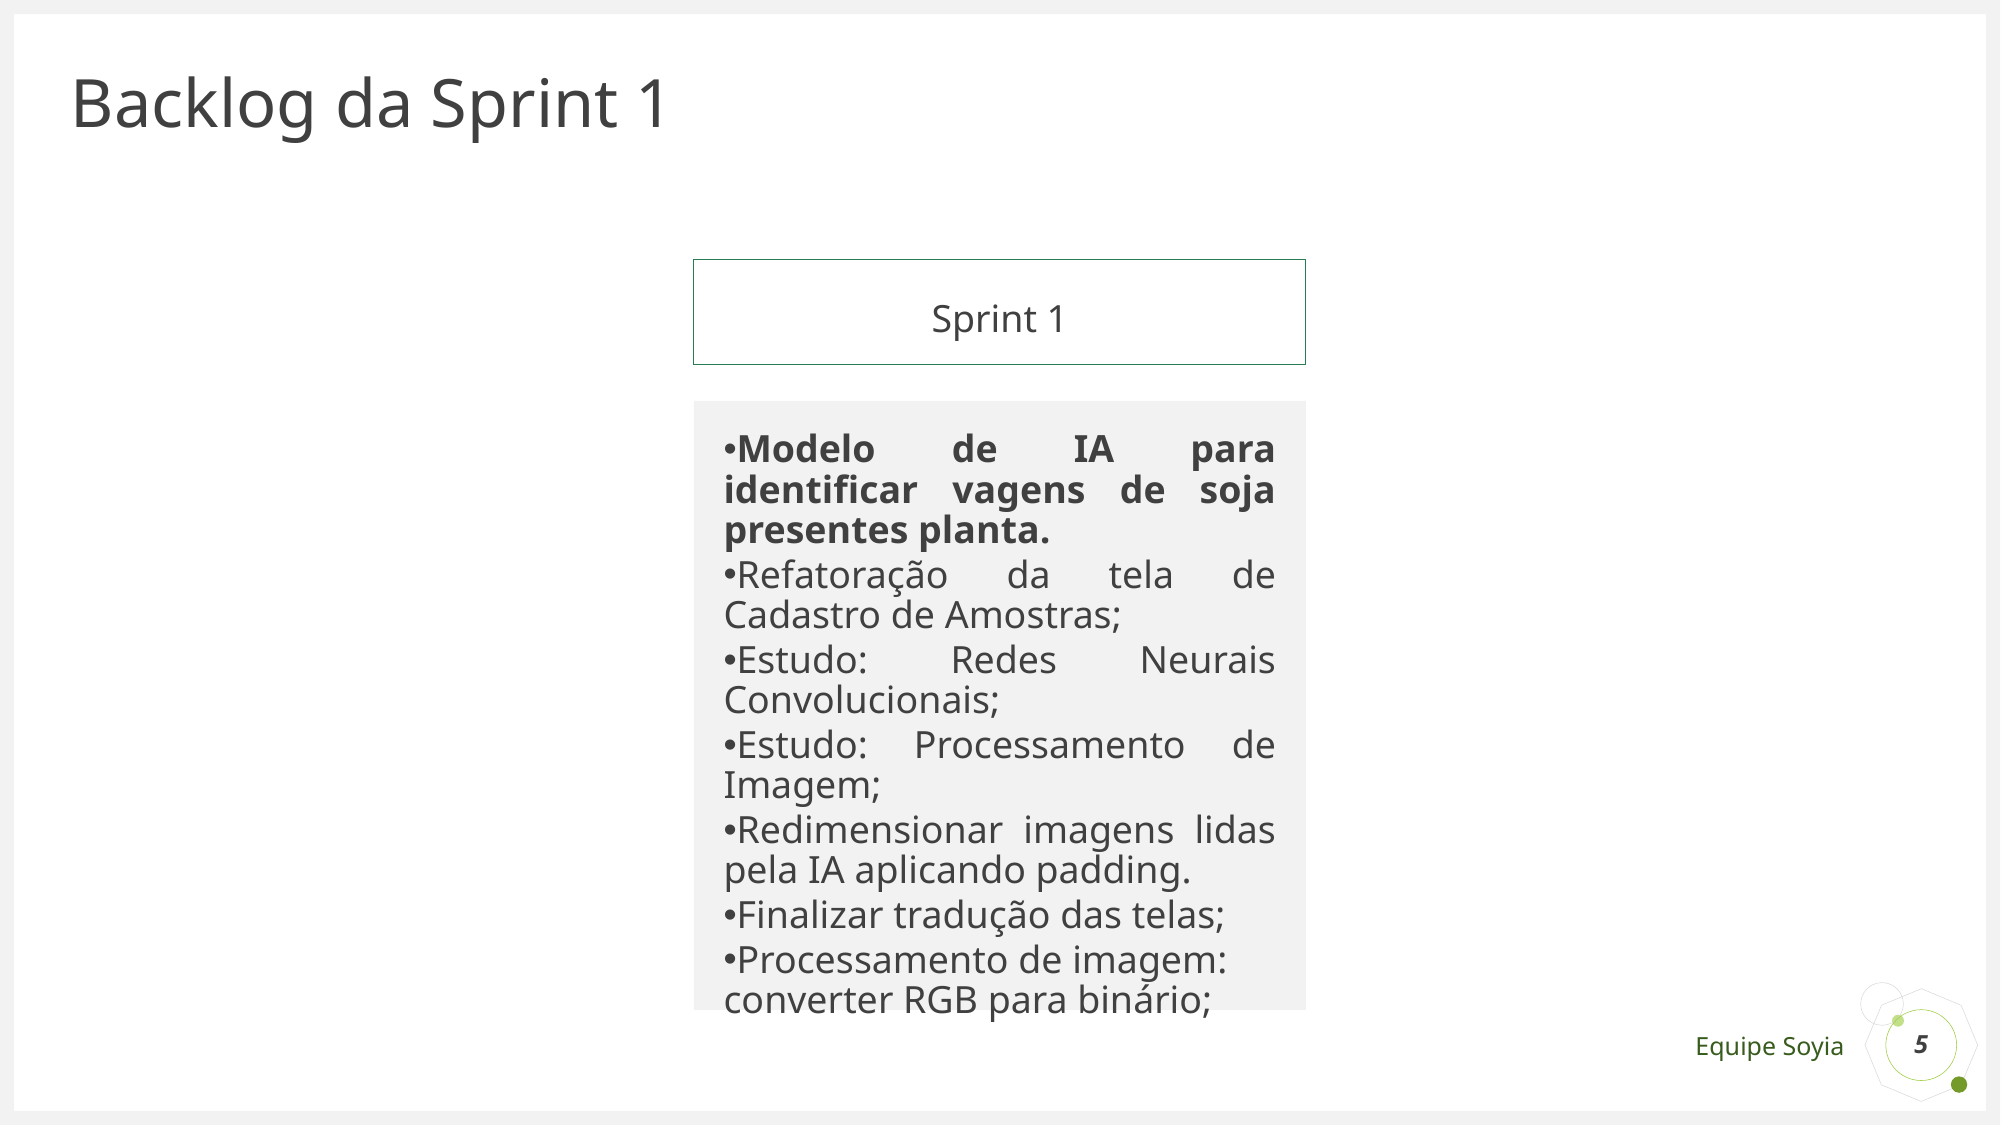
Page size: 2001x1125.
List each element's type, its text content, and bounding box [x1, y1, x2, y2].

list Sprint 1 [693, 259, 1306, 365]
slide_number 5 [1885, 1009, 1957, 1081]
title Backlog da Sprint 1 [70, 70, 1932, 142]
list Modelo de IA para identificar vagens de soja presentes planta. Refatoração da tela de Cadastro de Amostras; Estudo: Redes Neurais Convolucionais; Estudo: Processamento de Imagem; Redimensionar imagens lidas pela IA aplicando padding. Finalizar tradução das telas; Processamento de imagem: converter RGB para binário; [693, 400, 1306, 1010]
